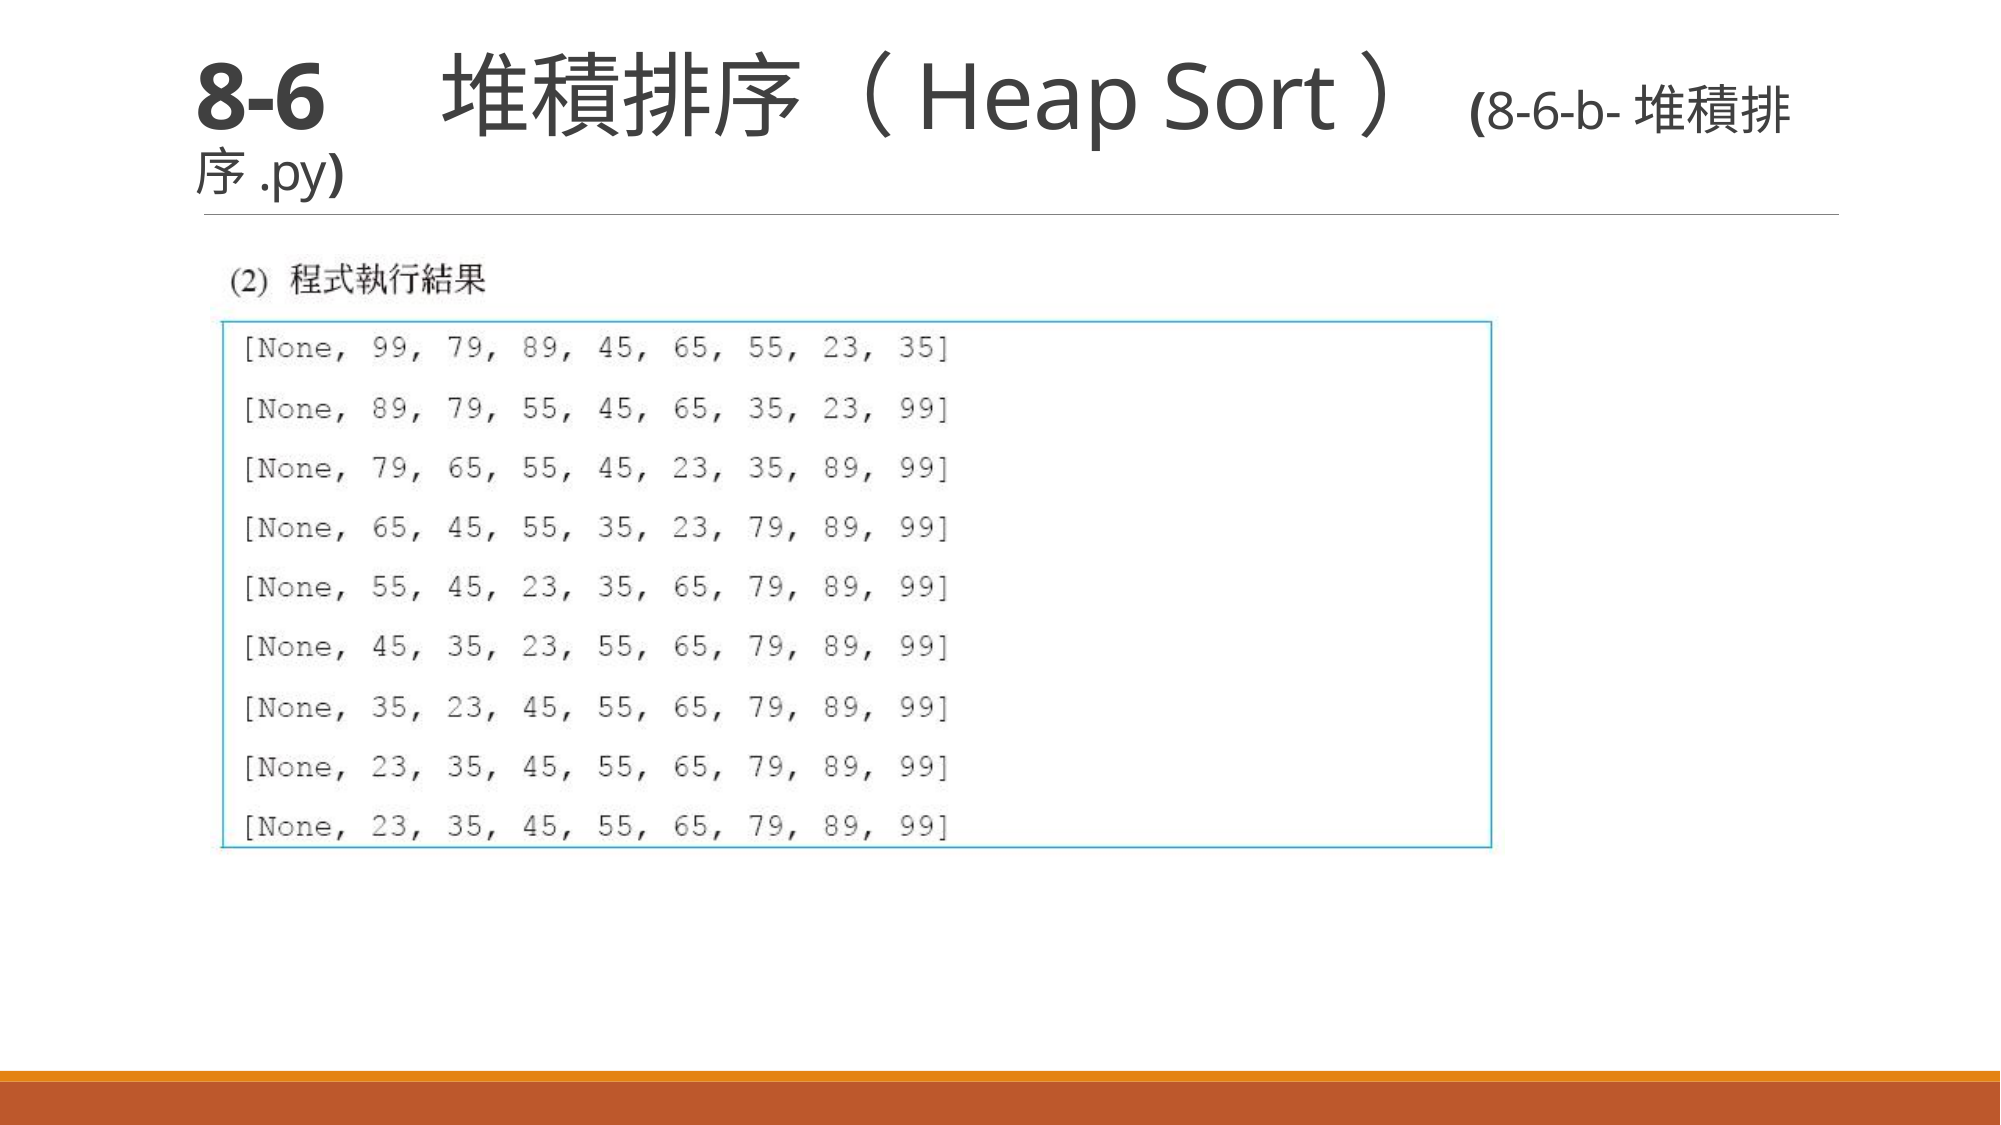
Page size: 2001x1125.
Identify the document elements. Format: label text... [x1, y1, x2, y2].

title 8-6 堆積排序（Heap Sort）(8-6-b-堆積排序.py) [180, 47, 1830, 209]
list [209, 253, 1505, 862]
